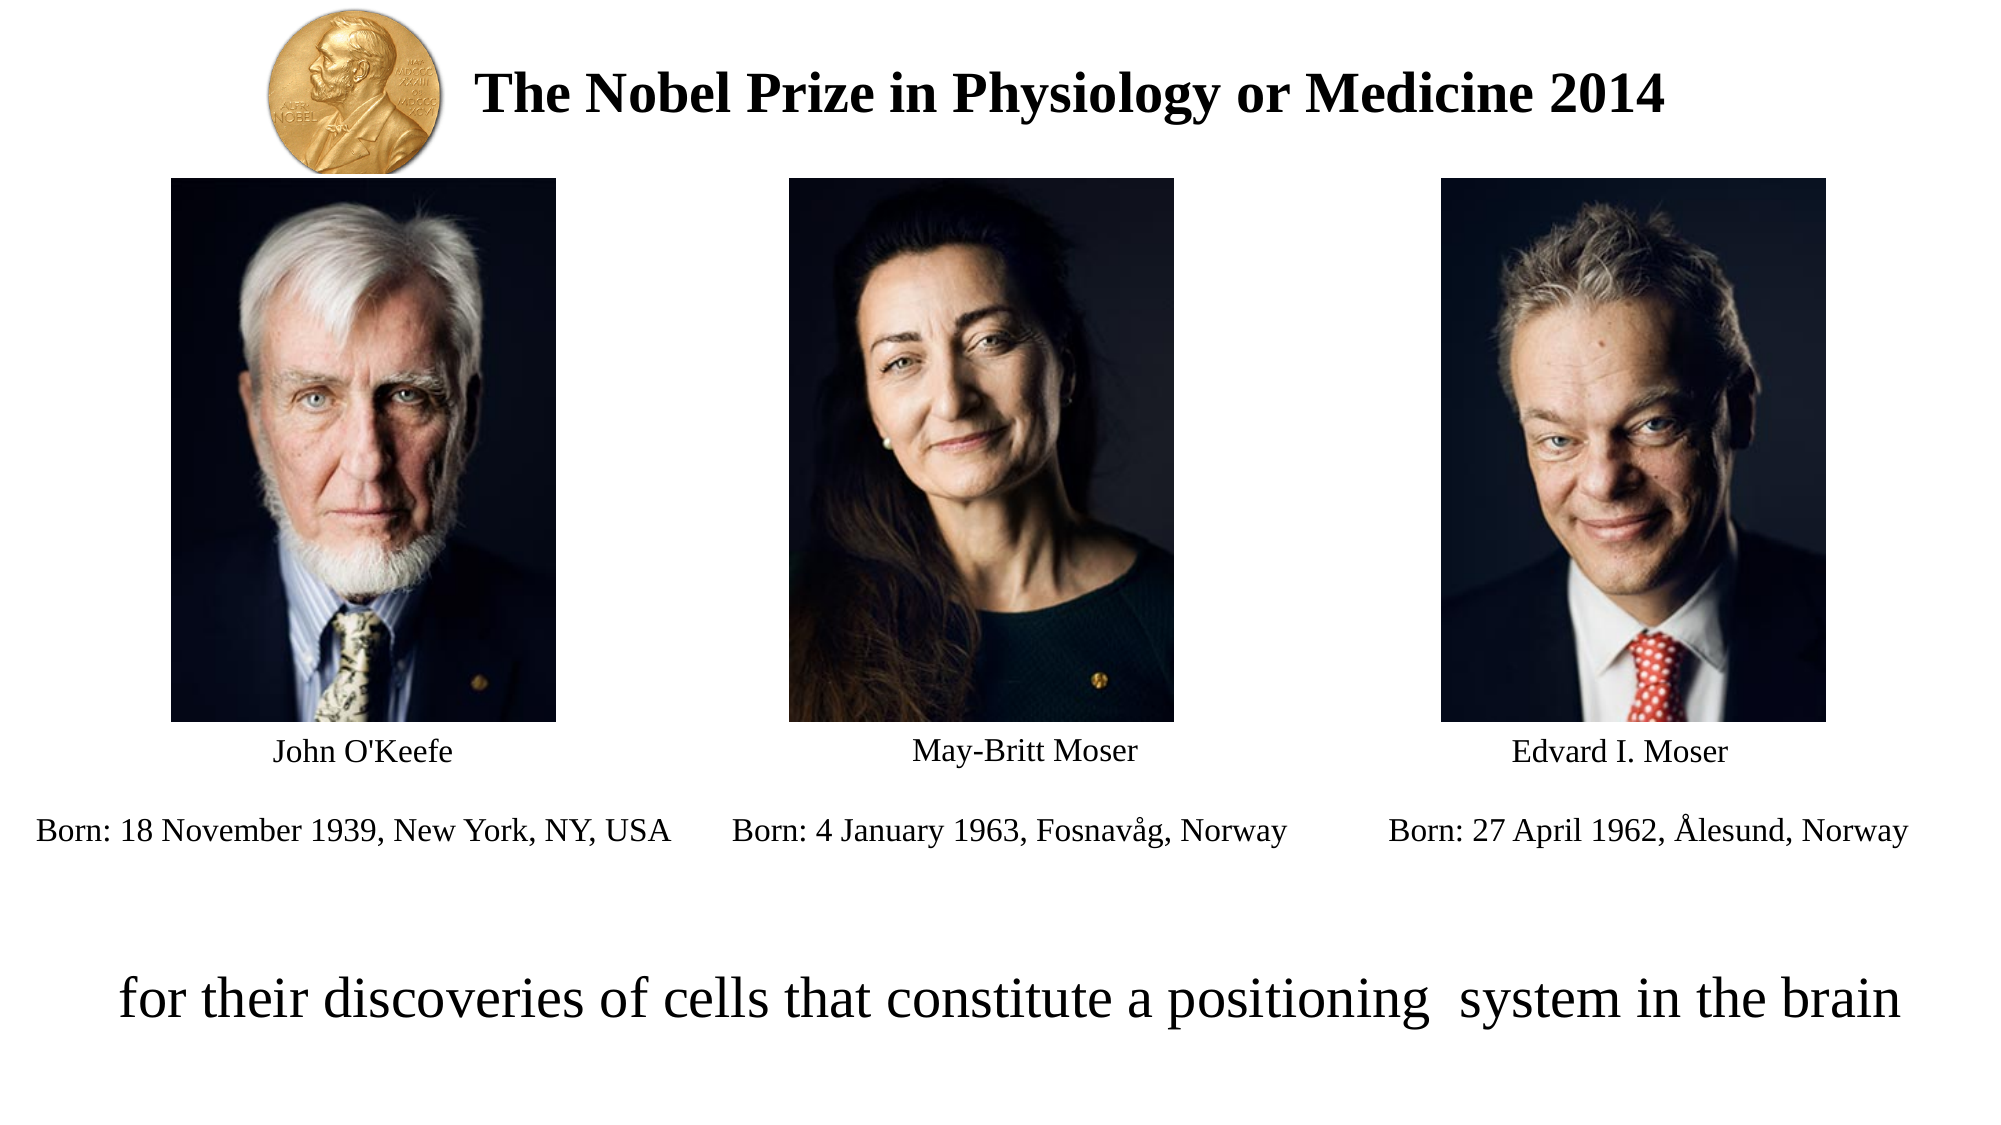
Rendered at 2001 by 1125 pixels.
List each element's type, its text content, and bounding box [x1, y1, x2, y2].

picture [264, 4, 446, 174]
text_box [20, 178, 1975, 858]
text_box The Nobel Prize in Physiology or Medicine 2014 [446, 46, 1705, 132]
text_box for their discoveries of cells that constitute a positioning system in the brain [104, 952, 1947, 1037]
